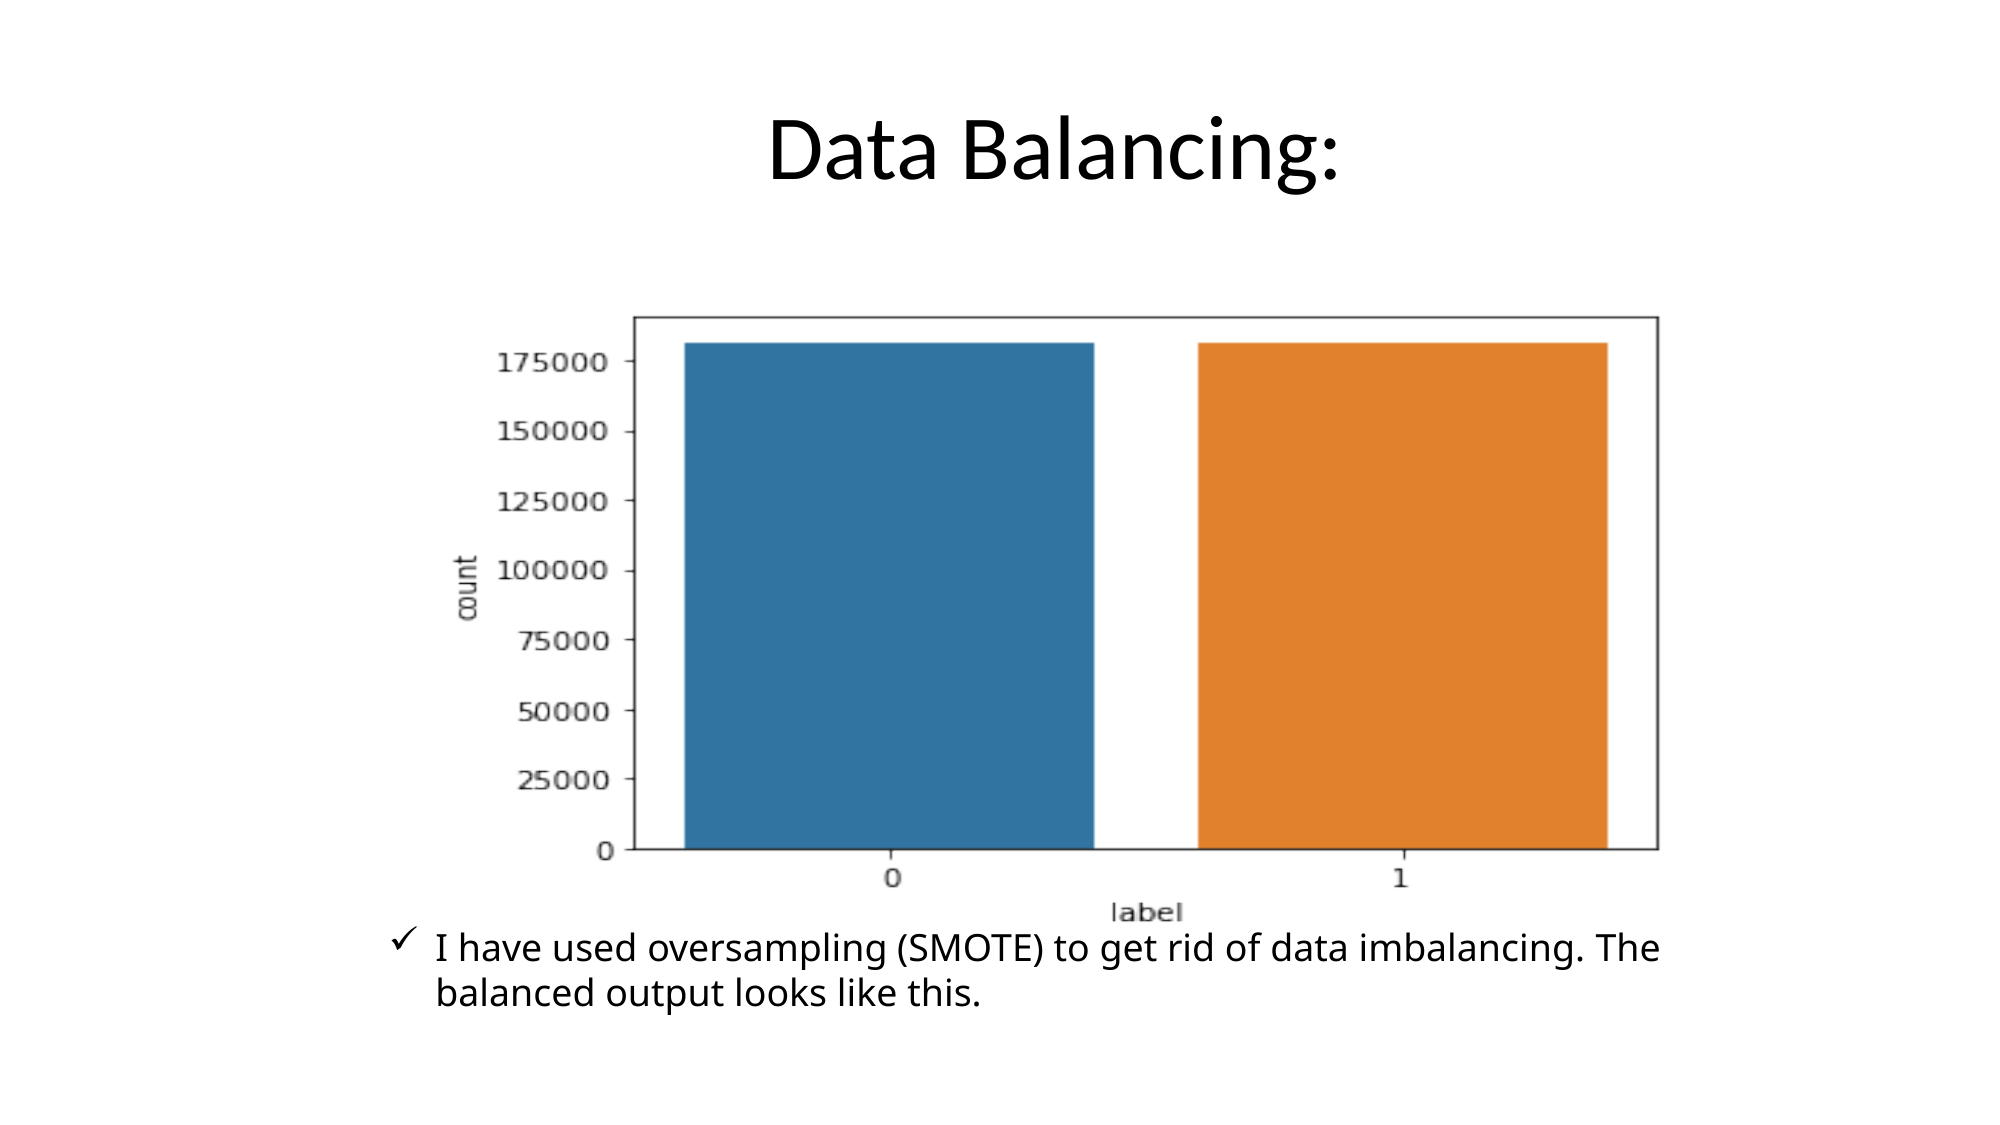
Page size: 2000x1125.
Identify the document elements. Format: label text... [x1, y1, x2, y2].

text_box I have used oversampling (SMOTE) to get rid of data imbalancing. The balanced output looks like this. [373, 916, 1768, 1022]
title Data Balancing: [249, 7, 1863, 279]
picture [432, 302, 1680, 942]
